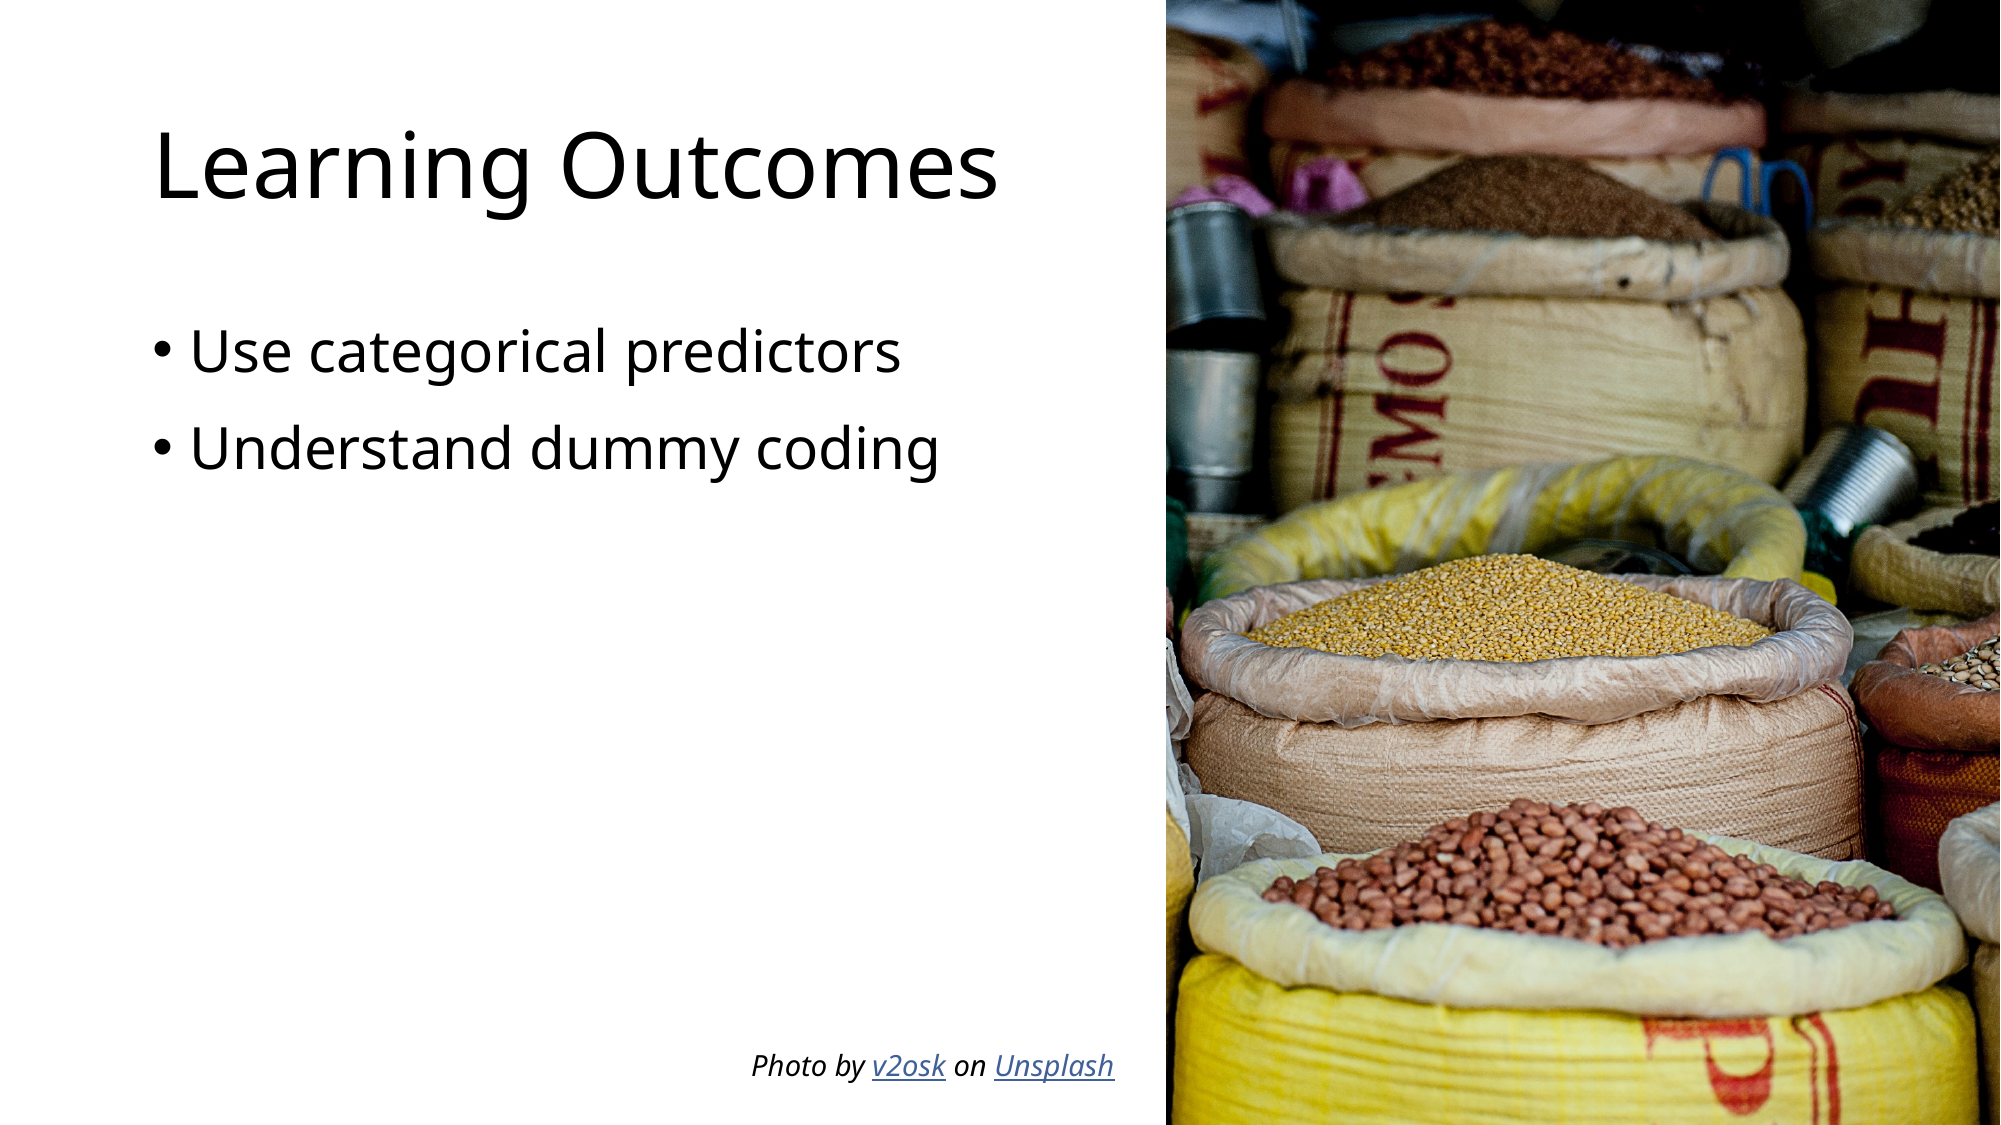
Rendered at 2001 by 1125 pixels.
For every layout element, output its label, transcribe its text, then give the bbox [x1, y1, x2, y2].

text_box Photo by v2osk on Unsplash [225, 1039, 1130, 1095]
picture [1166, 0, 2000, 1125]
title Learning Outcomes [137, 59, 1166, 278]
list Use categorical predictors Understand dummy coding [137, 299, 1103, 1014]
